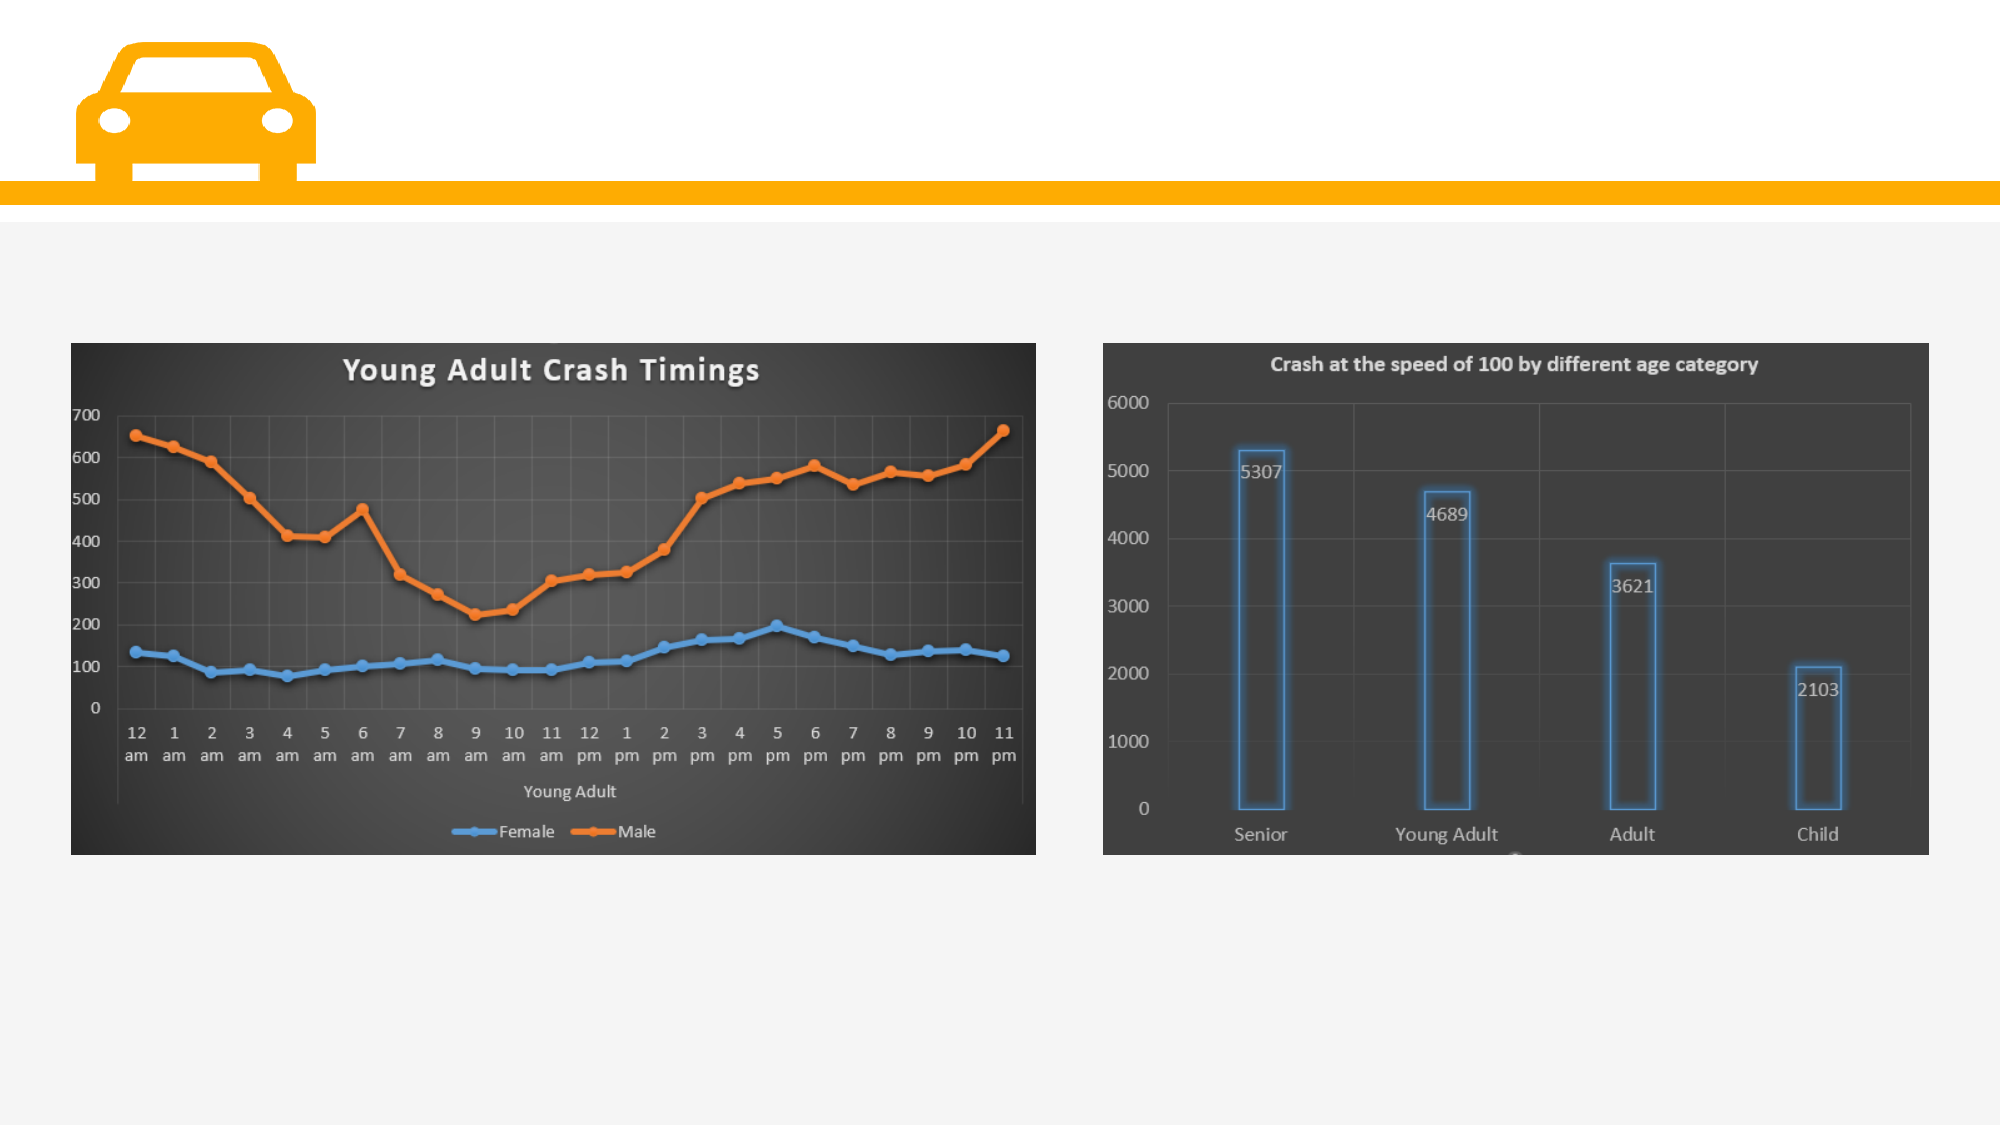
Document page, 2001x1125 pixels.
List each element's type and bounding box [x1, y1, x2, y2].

picture [0, 0, 2000, 1125]
list [71, 343, 1036, 856]
